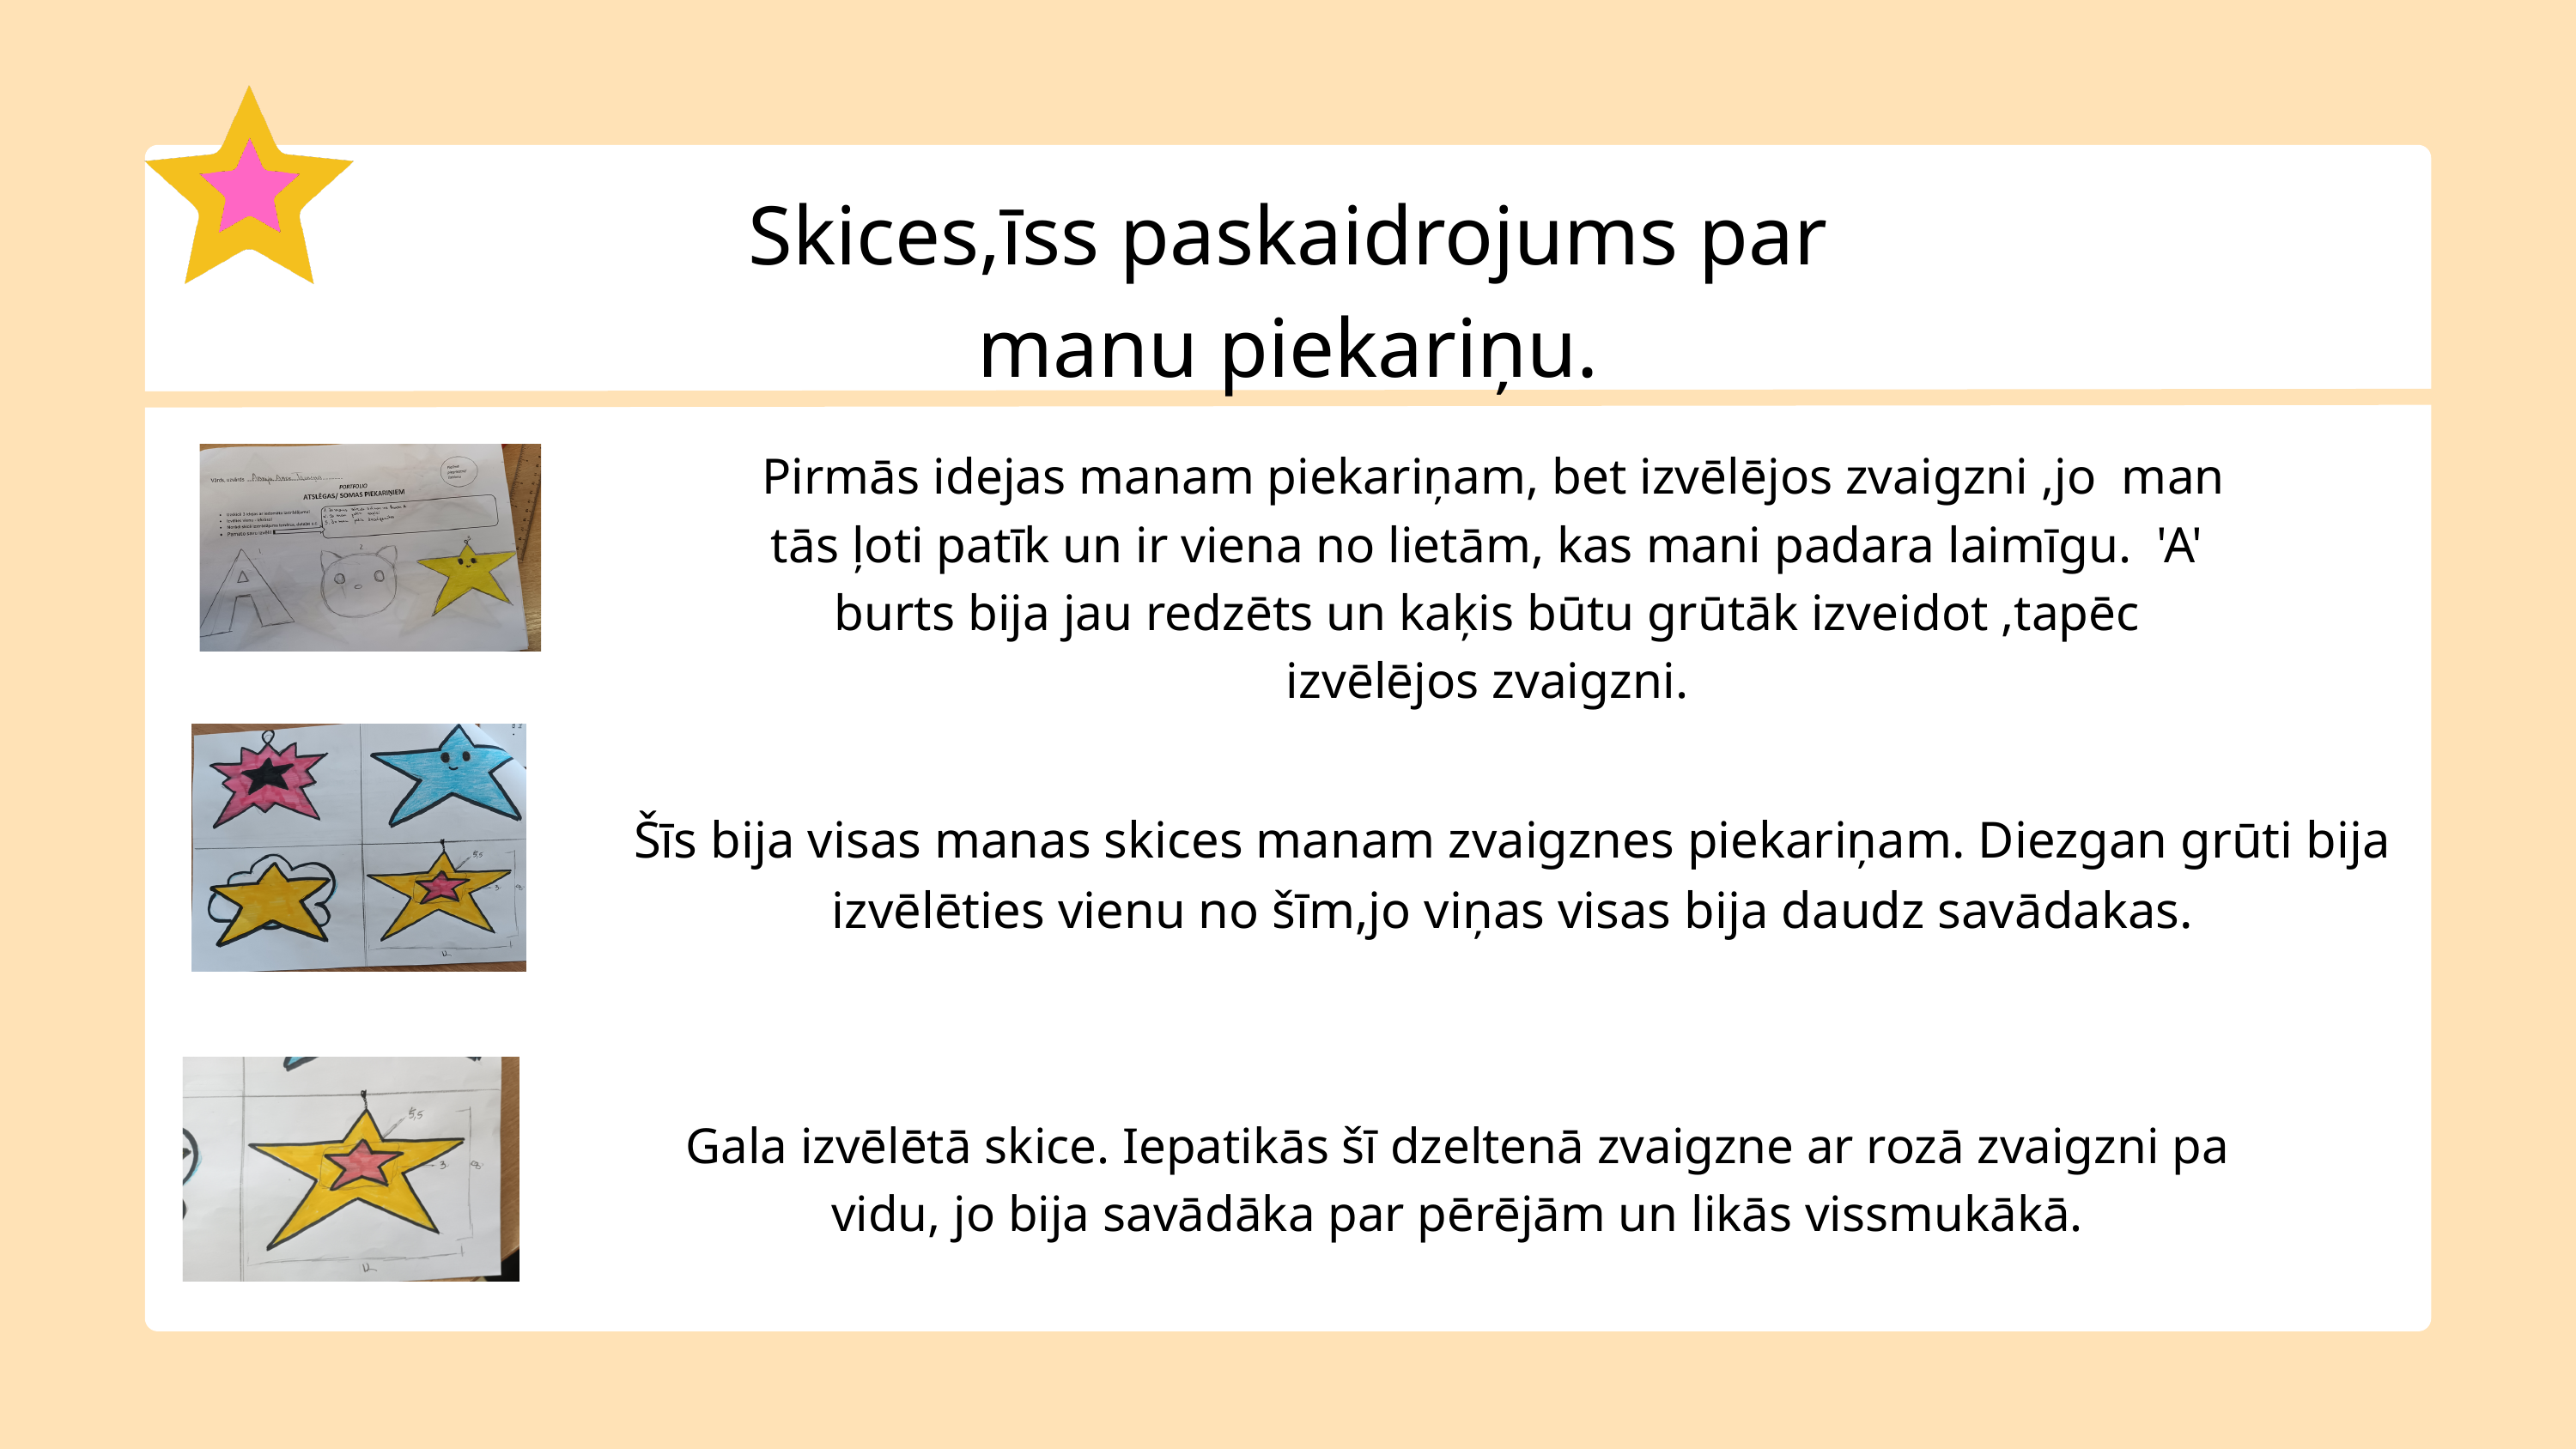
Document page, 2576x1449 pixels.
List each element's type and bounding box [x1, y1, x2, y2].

picture [199, 443, 542, 652]
picture [191, 724, 527, 972]
picture [144, 85, 355, 285]
text_box [144, 144, 2432, 1332]
picture [238, 1000, 464, 1338]
